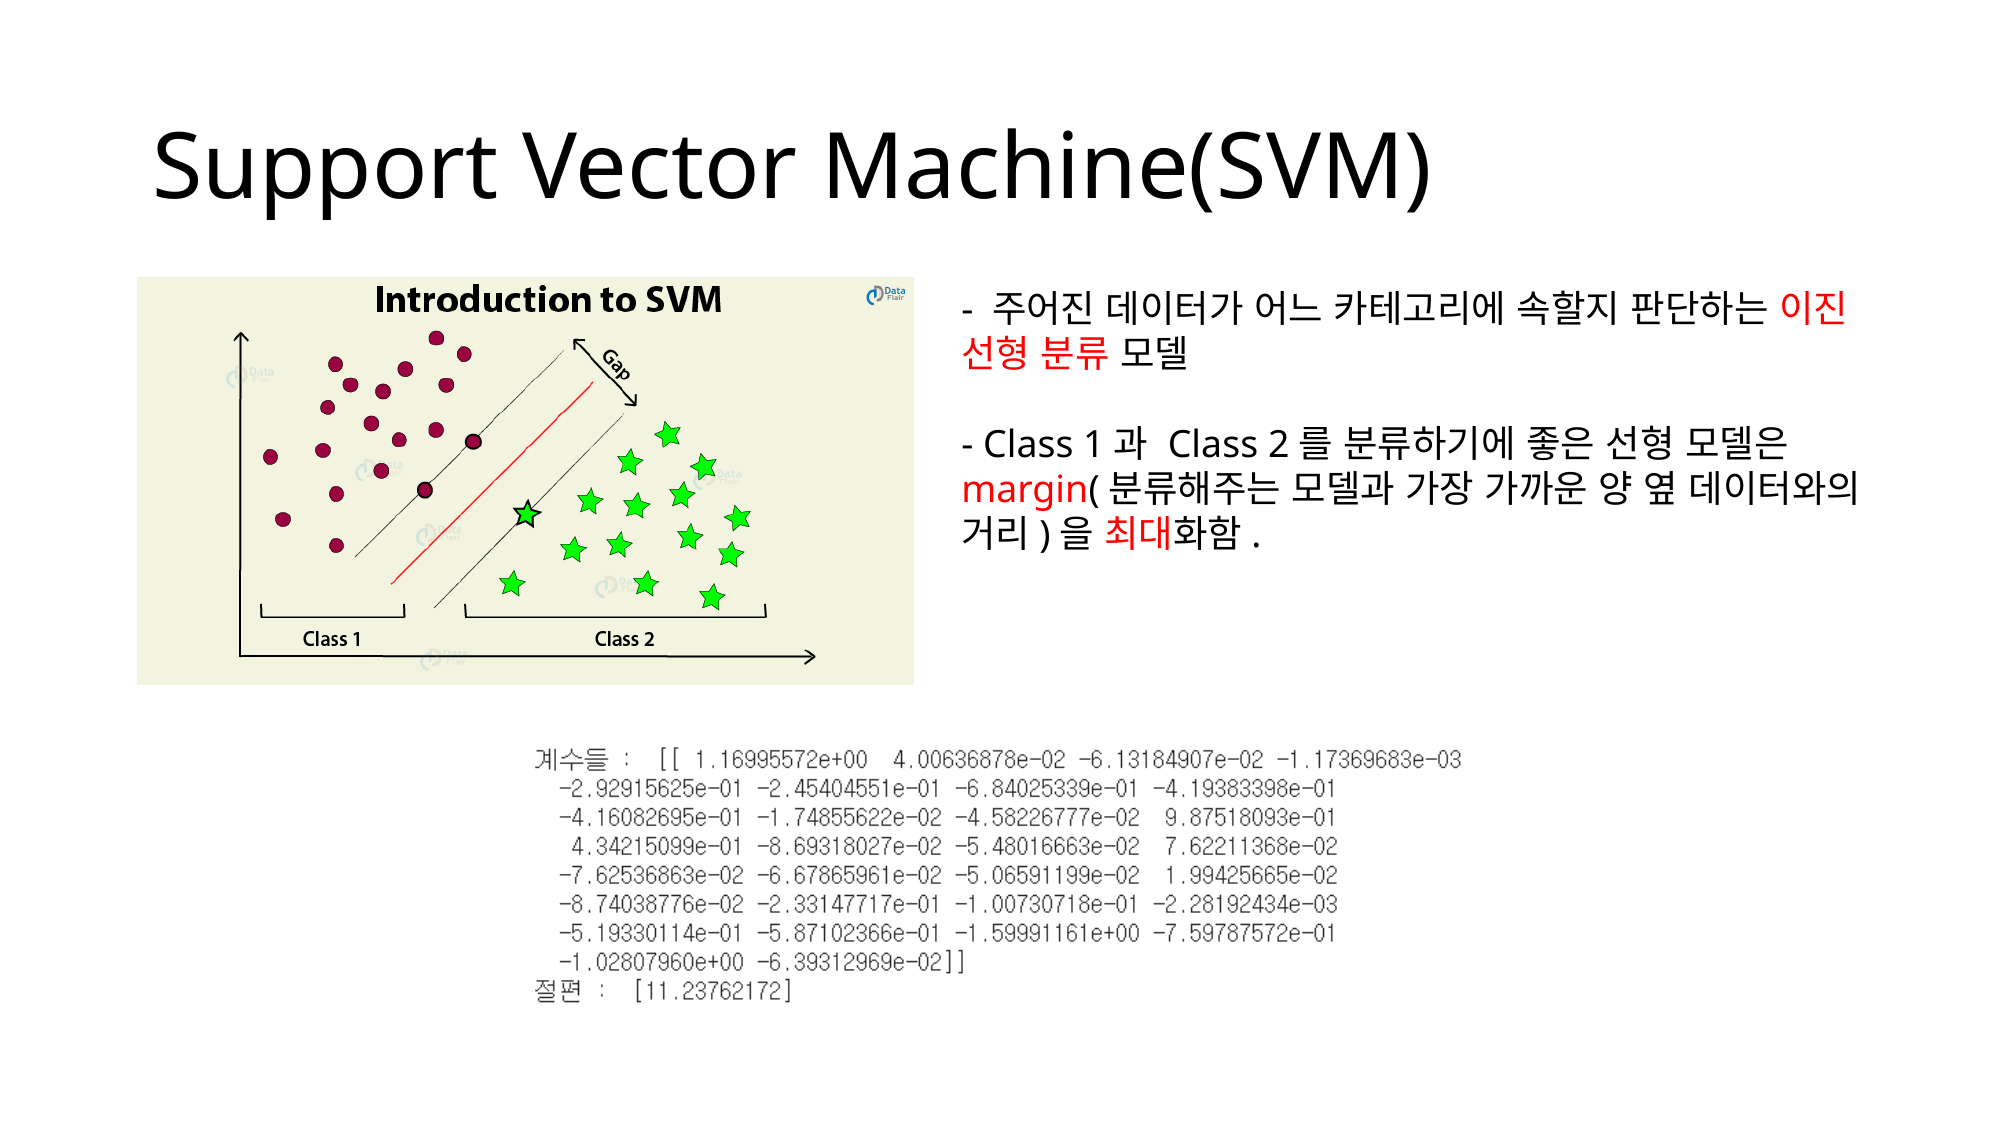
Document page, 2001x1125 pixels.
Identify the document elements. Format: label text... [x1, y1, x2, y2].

text_box - 주어진 데이터가 어느 카테고리에 속할지 판단하는 이진 선형 분류 모델 - Class 1과 Class 2를 분류하기에 좋은 선형 모델은 margin(분류해주는 모델과 가장 가까운 양 옆 데이터와의 거리)을 최대화함. [946, 277, 1912, 562]
title Support Vector Machine(SVM) [137, 59, 1863, 278]
picture [137, 277, 914, 685]
picture [523, 731, 1477, 1019]
